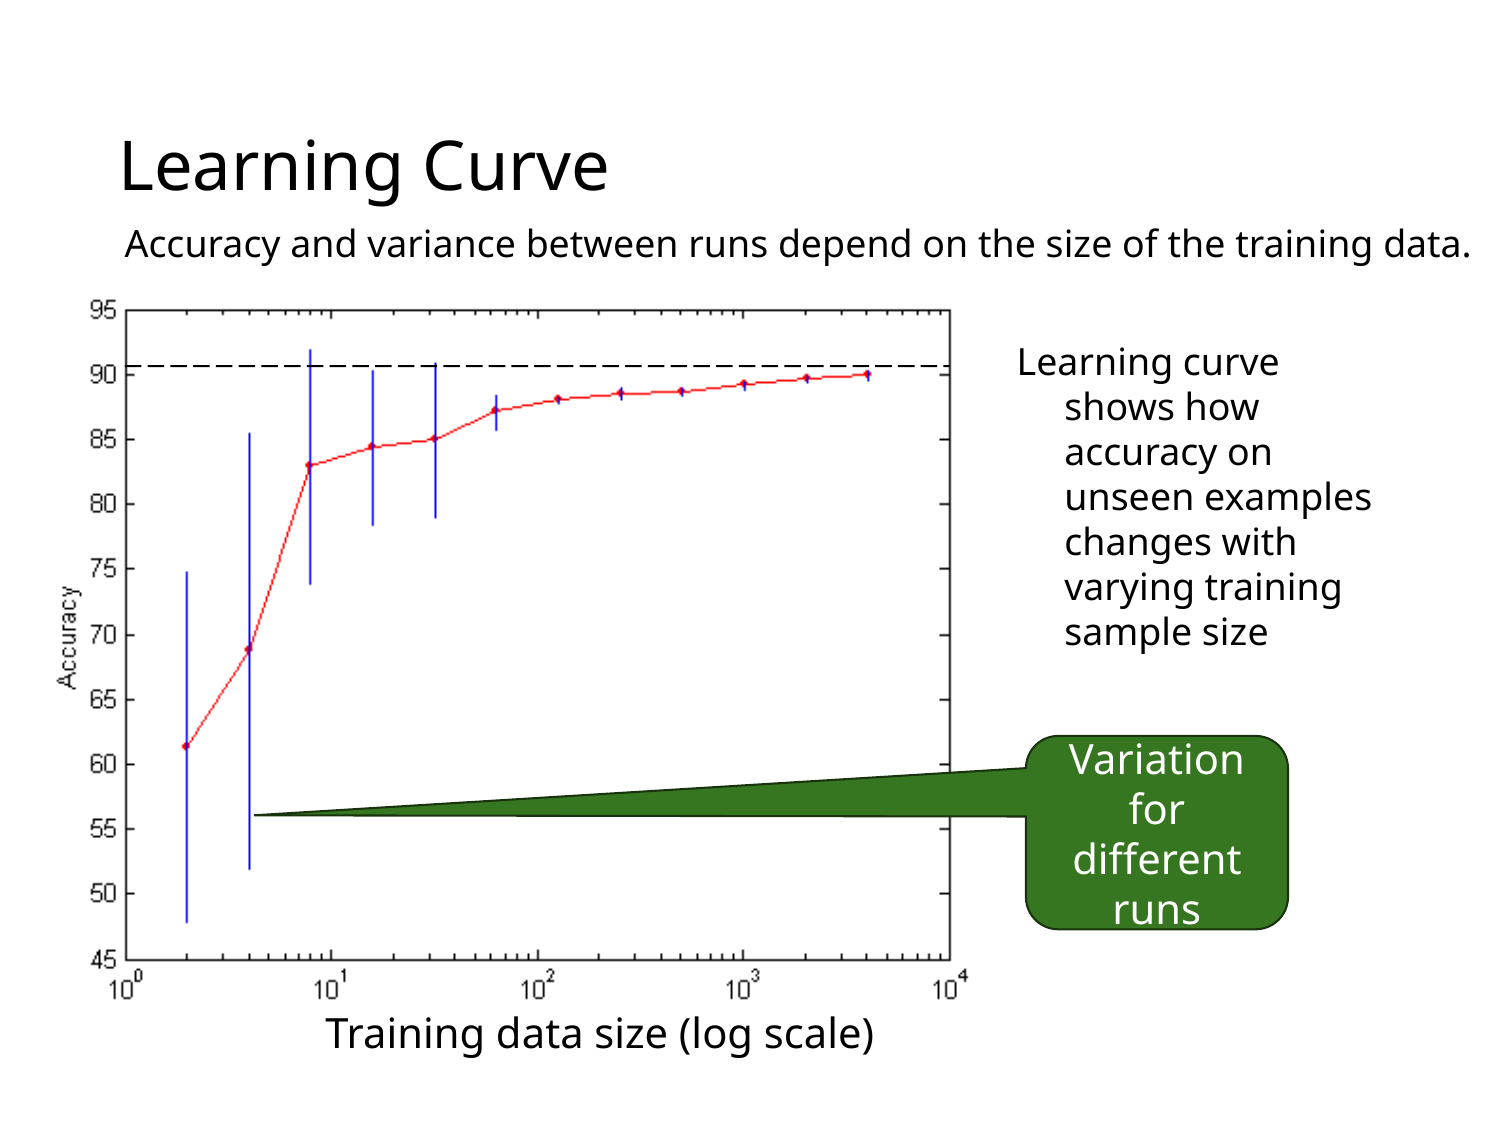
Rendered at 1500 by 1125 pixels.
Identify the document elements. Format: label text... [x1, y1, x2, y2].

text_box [49, 249, 1288, 1075]
title Learning Curve [103, 59, 1397, 278]
text_box Learning curve shows how accuracy on unseen examples changes with varying training sample size [1288, 330, 1389, 719]
text_box Accuracy and variance between runs depend on the size of the training data. [109, 212, 1249, 249]
